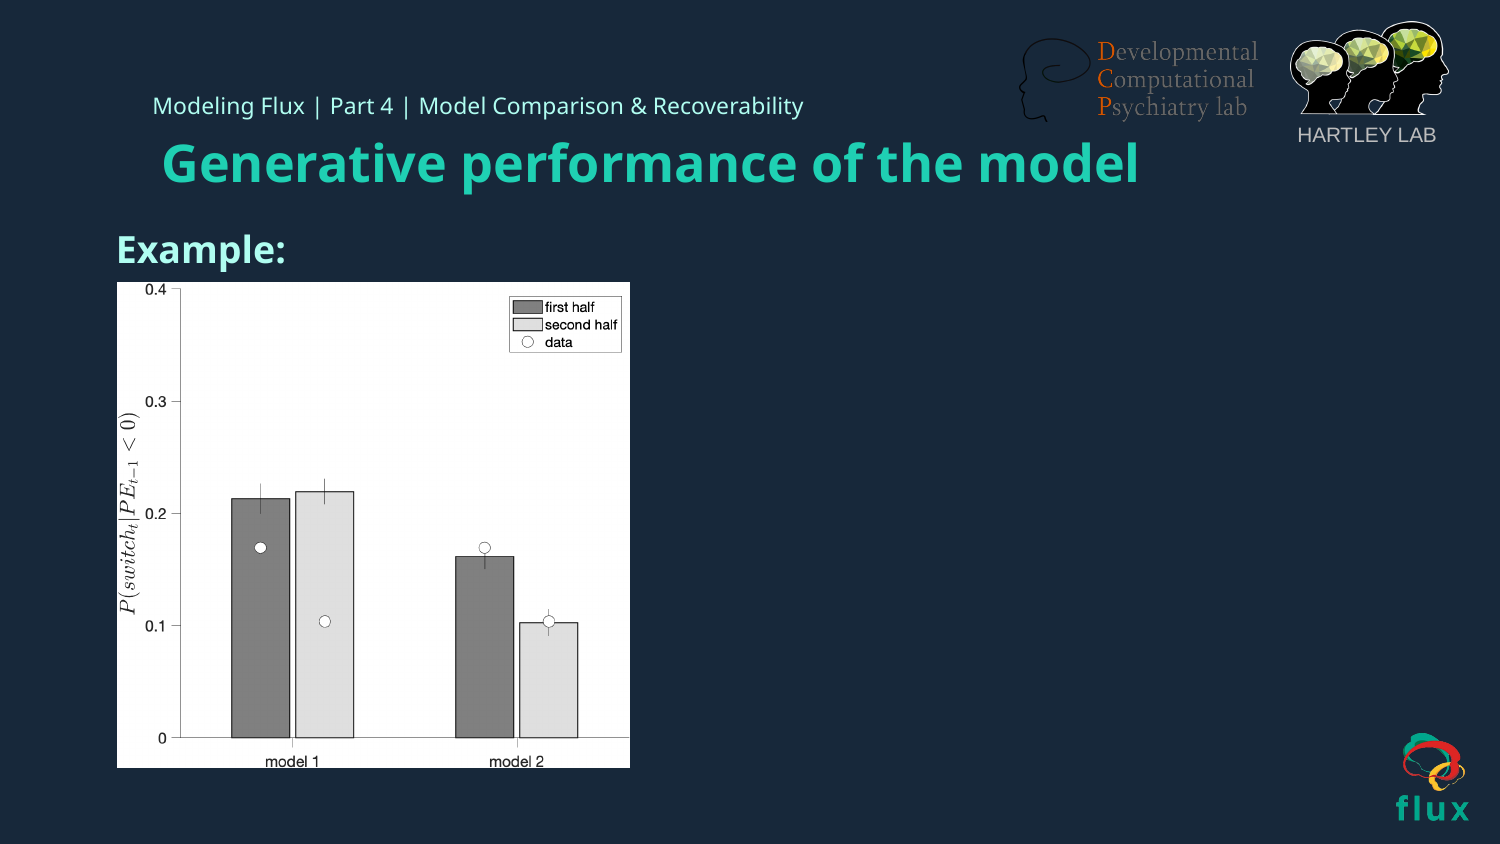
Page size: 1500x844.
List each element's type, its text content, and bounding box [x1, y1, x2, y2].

text_box Modeling Flux | Part 4 | Model Comparison & Recoverability [137, 78, 1008, 134]
picture [116, 282, 631, 768]
picture [1014, 38, 1244, 124]
text_box Example: [78, 203, 1471, 286]
text_box Generative performance of the model [146, 115, 1245, 203]
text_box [1244, 20, 1490, 156]
picture [1390, 728, 1471, 823]
